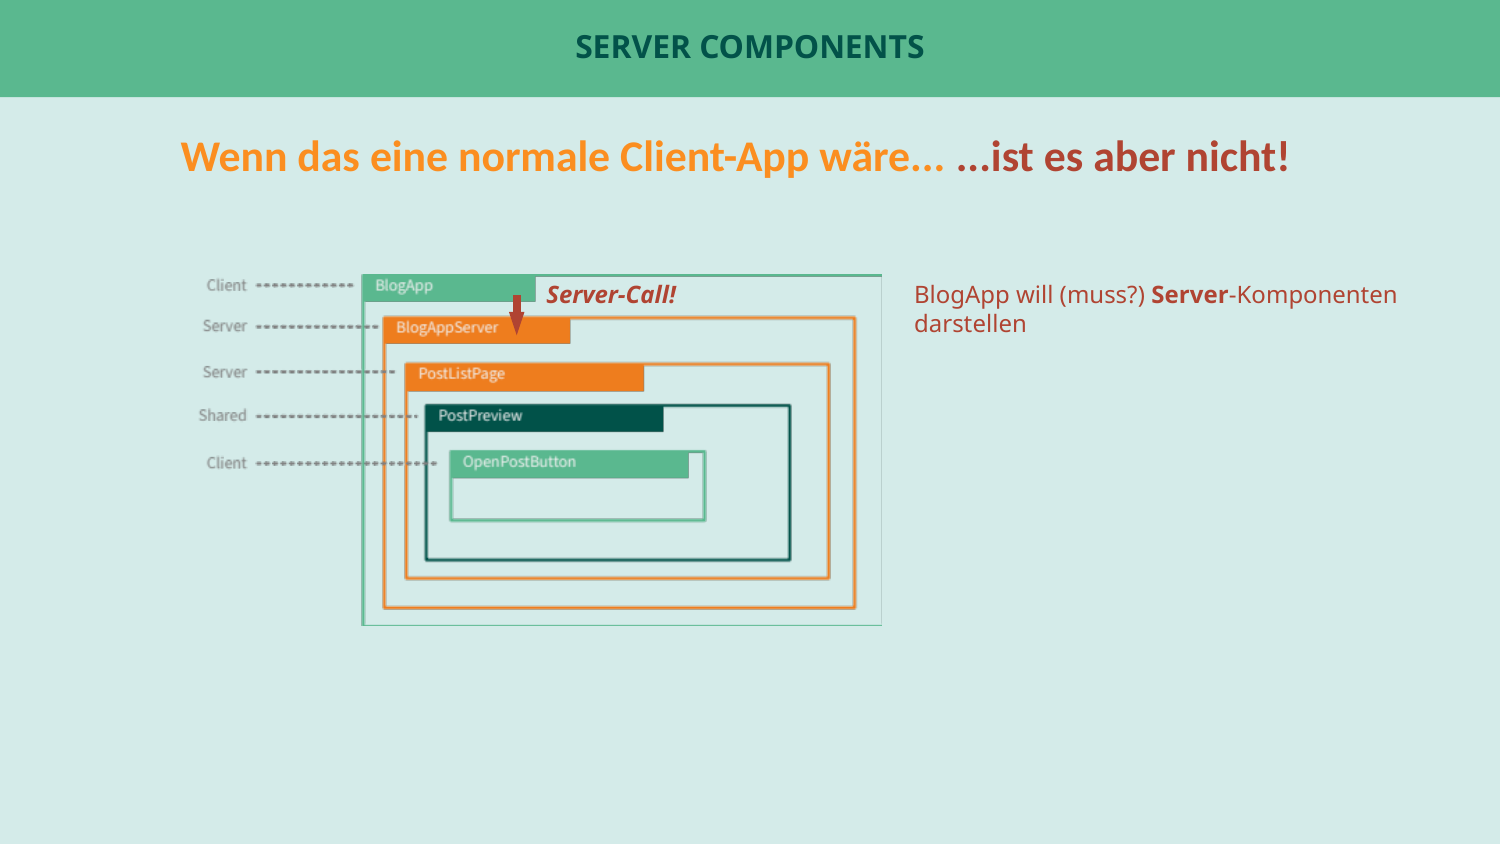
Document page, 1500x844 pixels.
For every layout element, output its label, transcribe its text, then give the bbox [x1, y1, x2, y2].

text_box BlogApp will (muss?) Server-Komponenten darstellen [899, 271, 1435, 345]
list Wenn das eine normale Client-App wäre... ...ist es aber nicht! [165, 126, 1324, 782]
title Server Components [0, 0, 1500, 98]
picture [174, 274, 882, 626]
